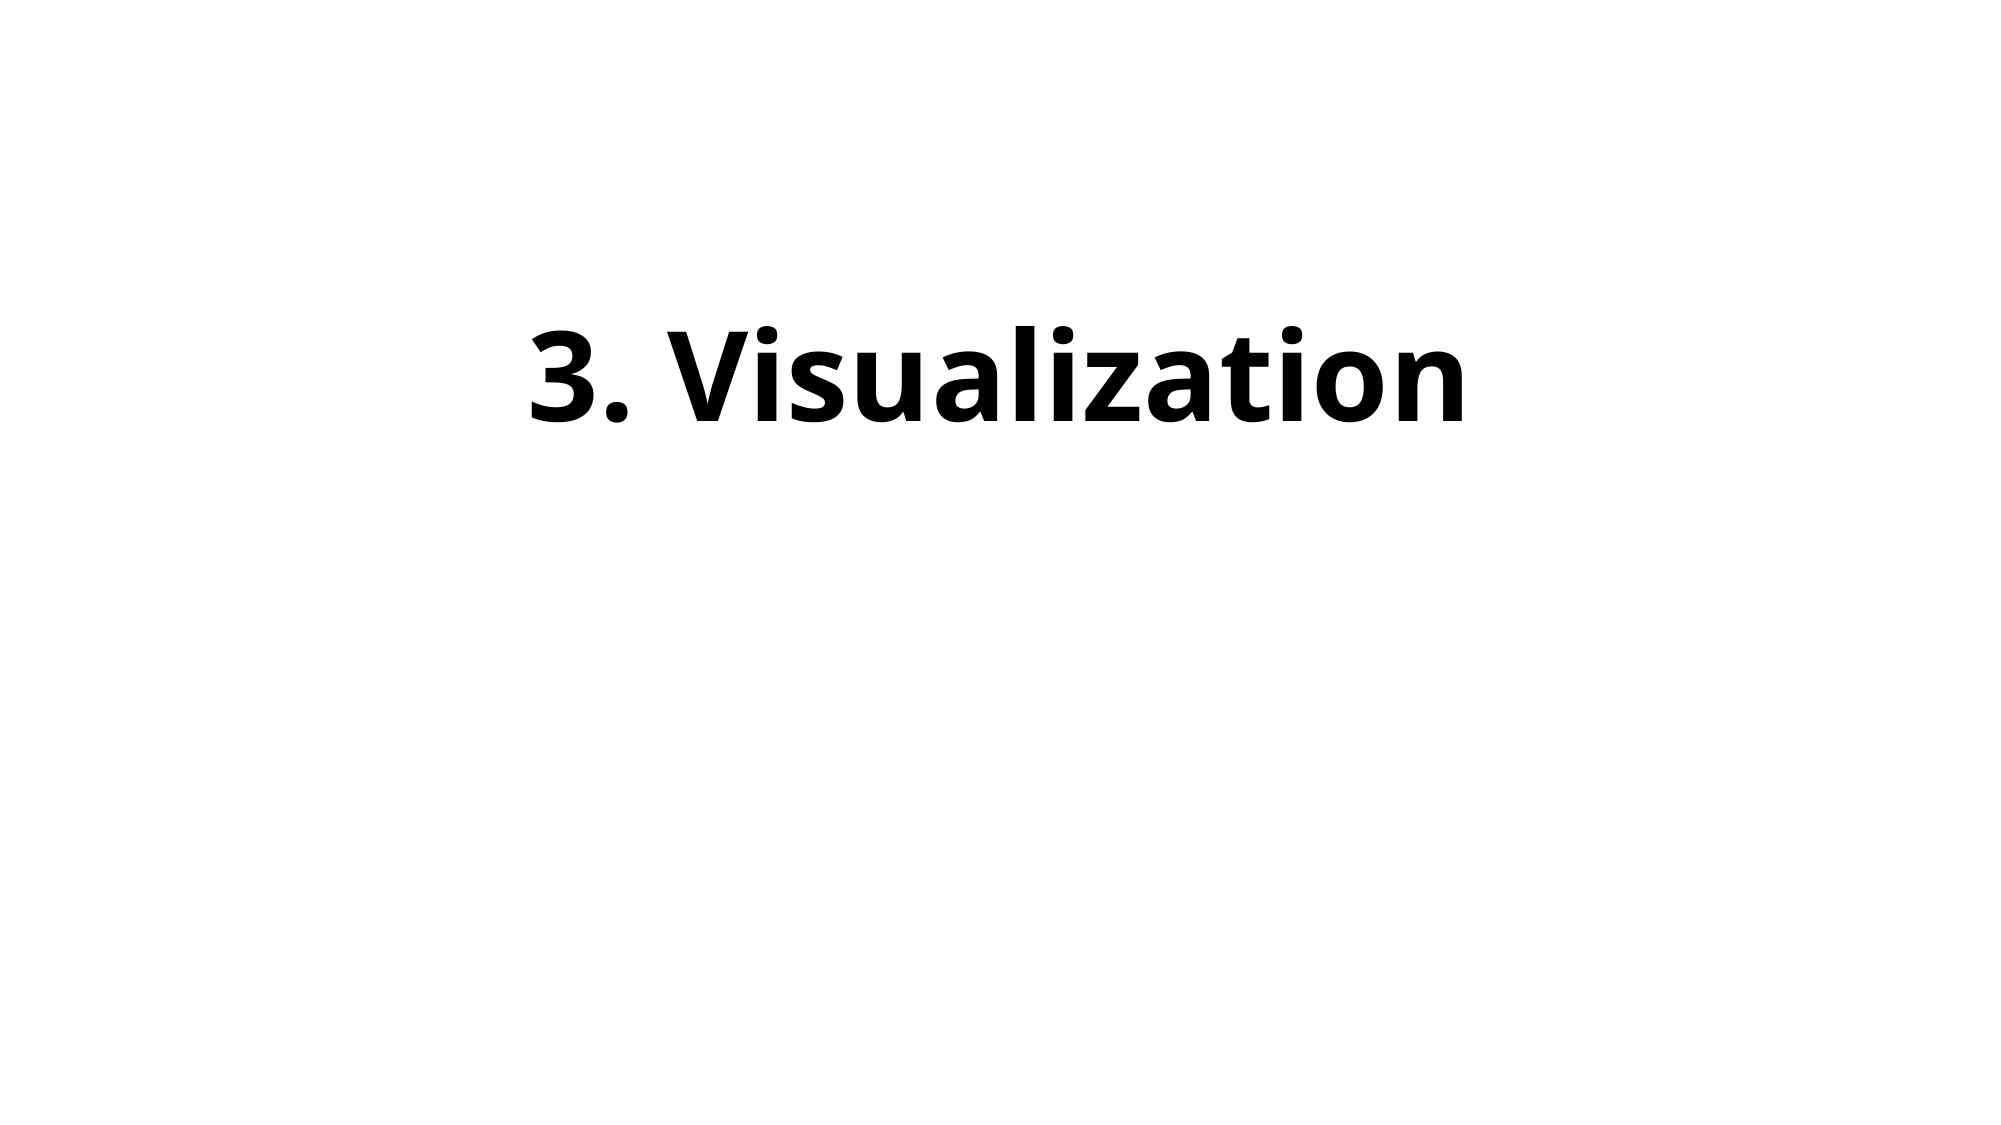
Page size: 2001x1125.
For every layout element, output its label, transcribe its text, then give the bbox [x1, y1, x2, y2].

title 3. Visualization [249, 184, 1750, 456]
